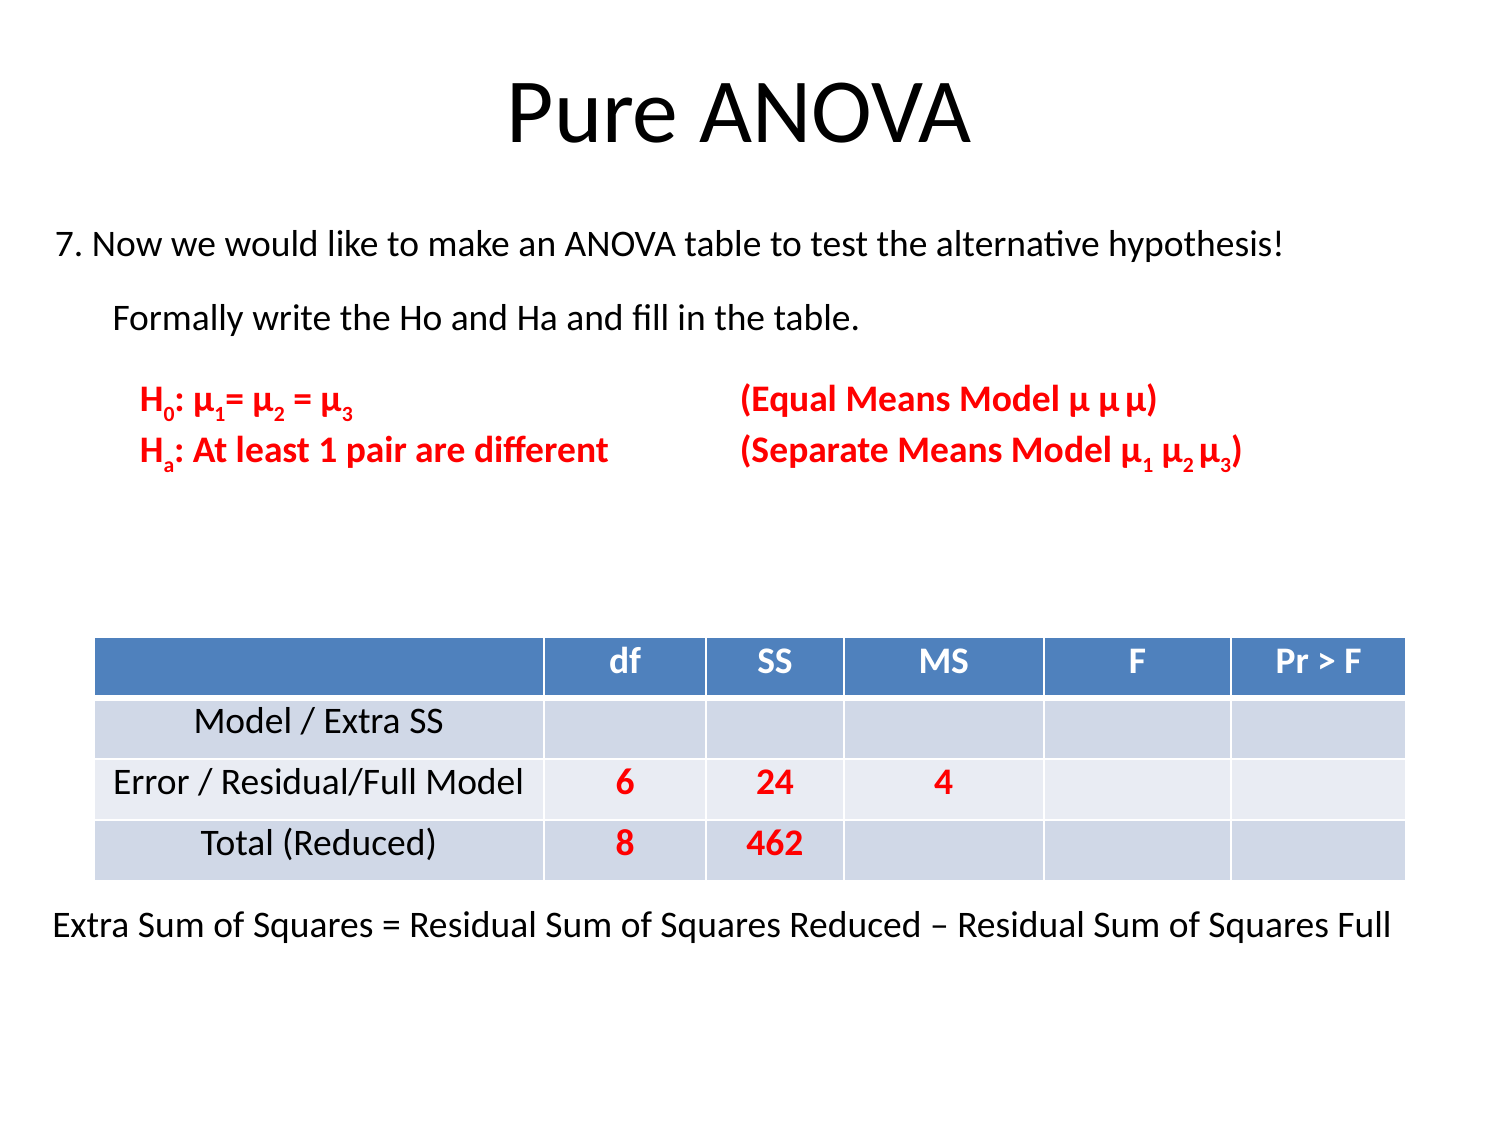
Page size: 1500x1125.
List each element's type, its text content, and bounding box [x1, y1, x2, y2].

table_cell [845, 821, 1043, 880]
table_cell [1232, 701, 1405, 758]
text_box 7. Now we would like to make an ANOVA table to test the alternative hypothesis! [40, 212, 1441, 272]
table_cell 6 [545, 760, 705, 819]
table_cell Error / Residual/Full Model [95, 760, 543, 819]
table_header [95, 638, 543, 695]
table_cell [545, 701, 705, 758]
table_cell [1045, 701, 1230, 758]
table_cell 462 [707, 821, 843, 880]
table_cell 24 [707, 760, 843, 819]
table_cell [1045, 760, 1230, 819]
table_header Pr > F [1232, 638, 1405, 695]
table_cell Model / Extra SS [95, 701, 543, 758]
table_cell [1232, 821, 1405, 880]
table_cell [845, 701, 1043, 758]
table_cell [707, 701, 843, 758]
table_cell 8 [545, 821, 705, 880]
table_cell 4 [845, 760, 1043, 819]
text_box H0: µ1= µ2 = µ3 (Equal Means Model µ µ µ) Ha: At least 1 pair are different (Separate Means Model µ1 µ2 µ3) [124, 366, 1313, 484]
table_header SS [707, 638, 843, 695]
table_header MS [845, 638, 1043, 695]
title Pure ANOVA [75, 12, 1425, 200]
table_cell Total (Reduced) [95, 821, 543, 880]
table_cell [1045, 821, 1230, 880]
table_cell [1232, 760, 1405, 819]
text_box Formally write the Ho and Ha and fill in the table. [97, 285, 1223, 346]
text_box Extra Sum of Squares = Residual Sum of Squares Reduced – Residual Sum of Squares Full [37, 892, 1438, 953]
table_header F [1045, 638, 1230, 695]
table_header df [545, 638, 705, 695]
